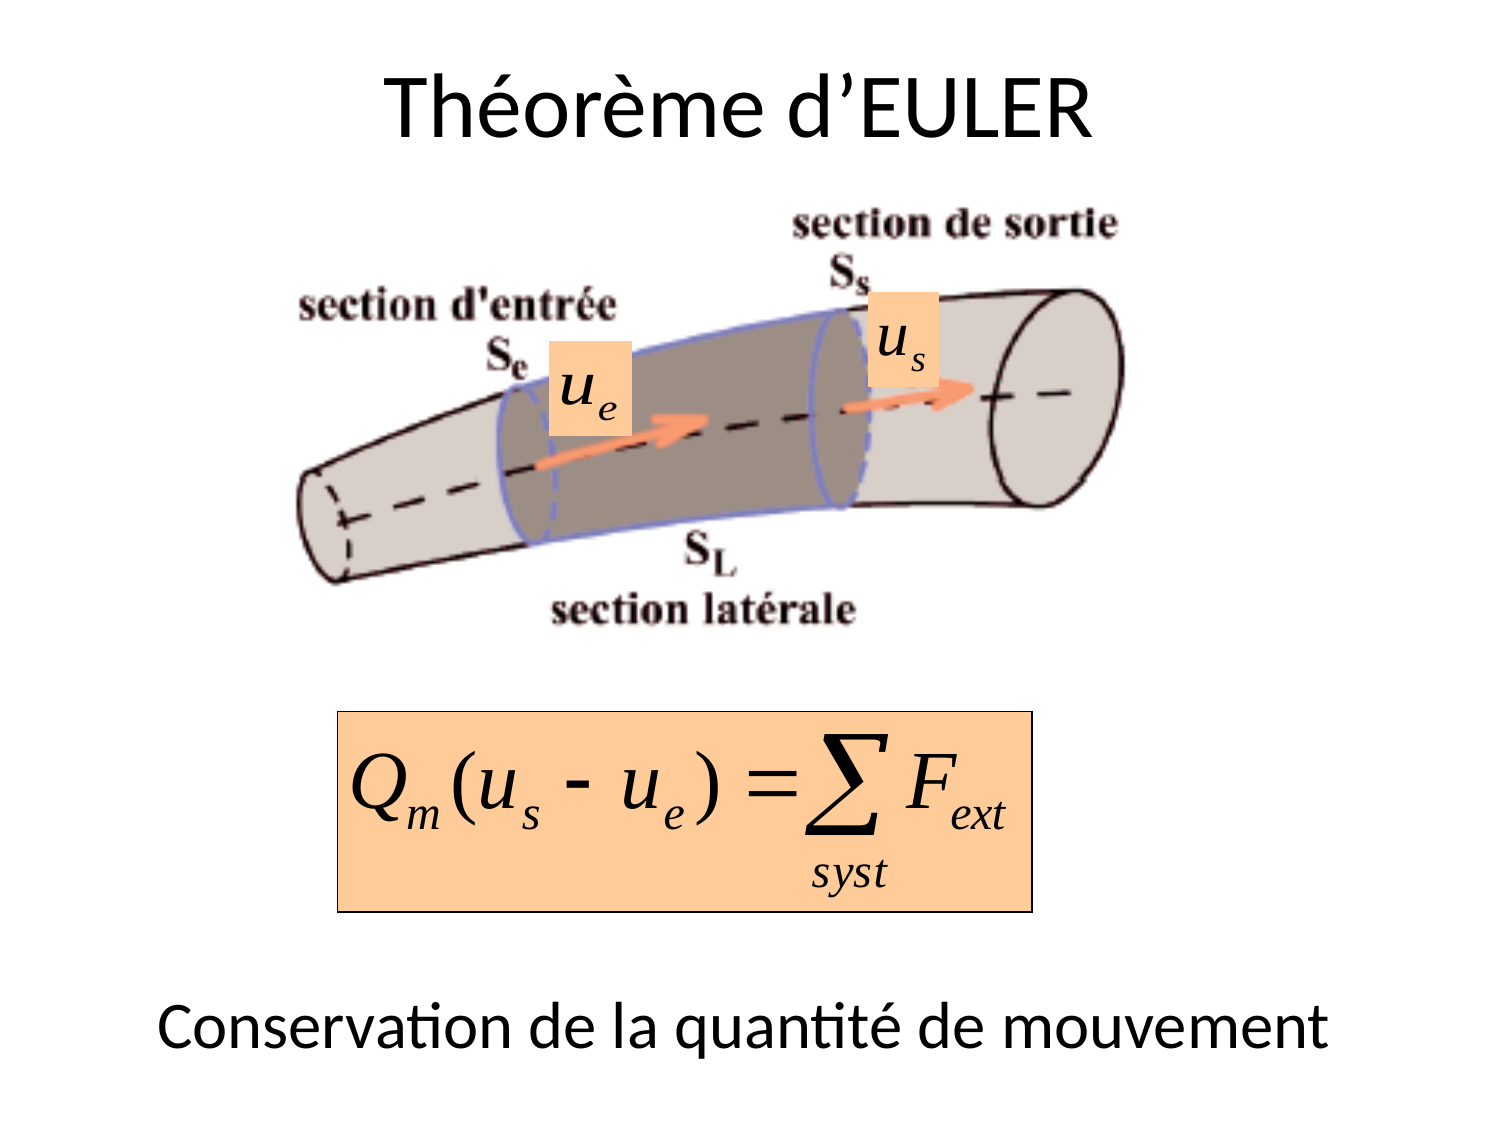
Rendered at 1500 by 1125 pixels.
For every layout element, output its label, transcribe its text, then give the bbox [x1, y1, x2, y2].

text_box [337, 711, 1032, 912]
text_box Conservation de la quantité de mouvement [135, 974, 1353, 1070]
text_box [265, 172, 1188, 646]
title Théorème d’EULER [75, 7, 1425, 195]
